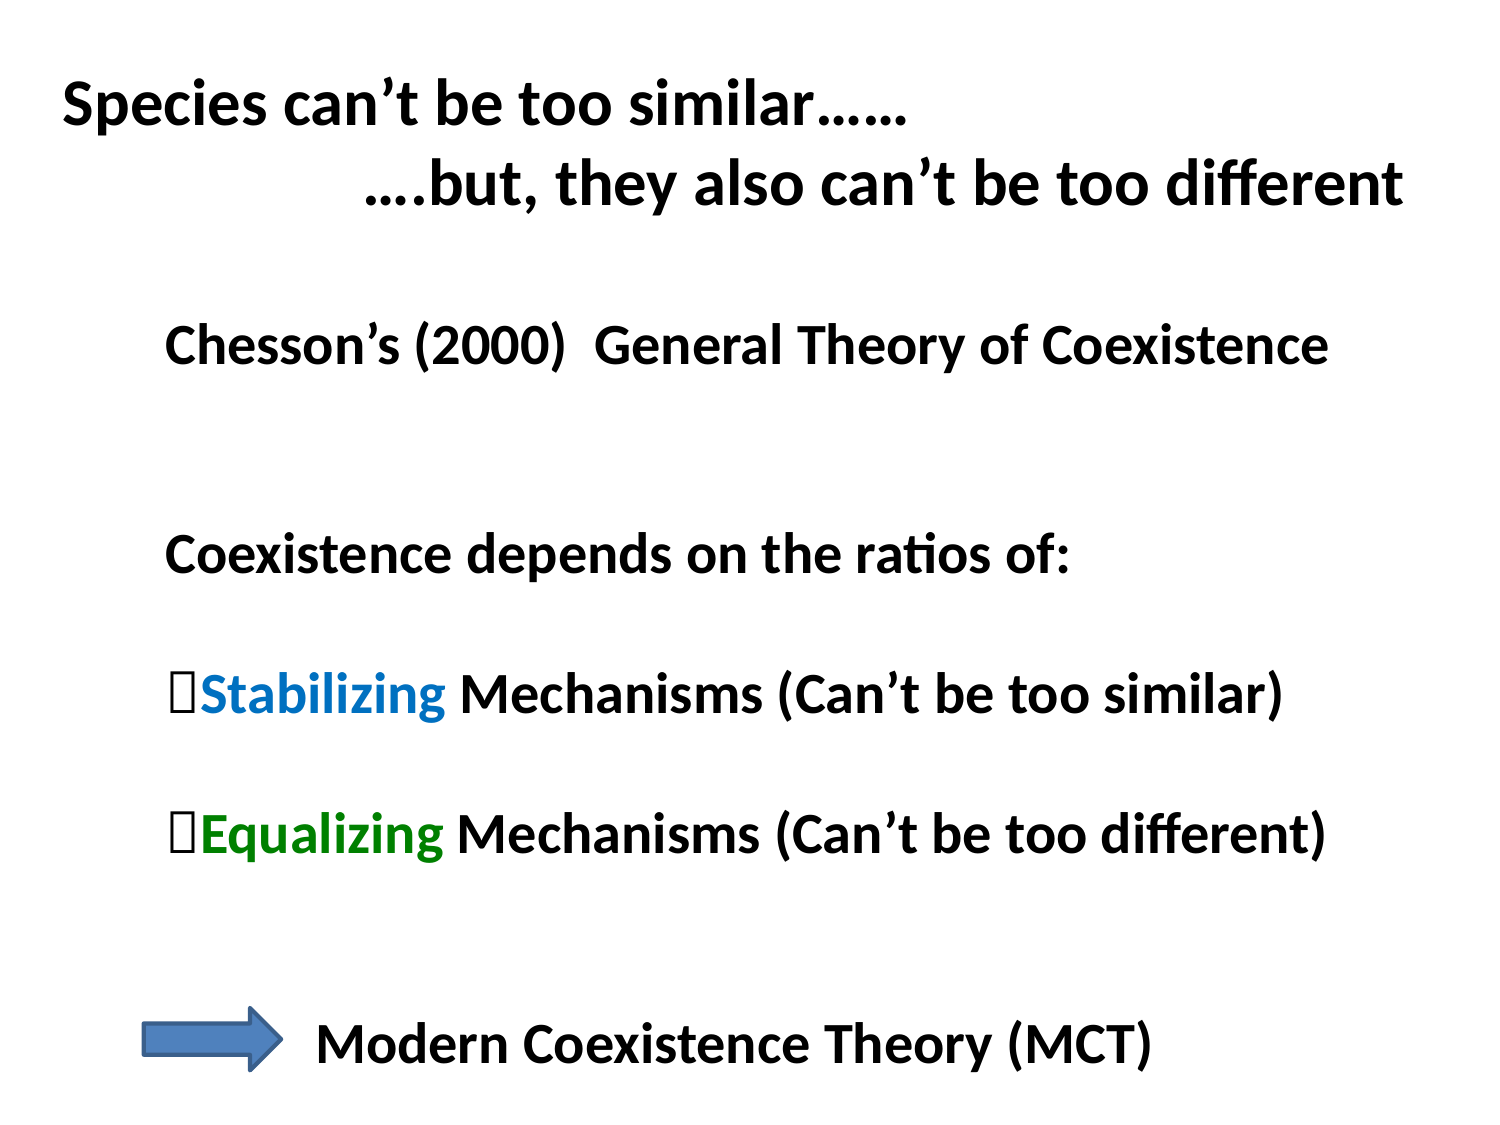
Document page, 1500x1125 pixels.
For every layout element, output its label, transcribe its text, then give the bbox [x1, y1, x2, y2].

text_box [324, 524, 916, 863]
text_box Chesson’s (2000) General Theory of Coexistence Coexistence depends on the ratios of: Stabilizing Mechanisms (Can’t be too similar) Equalizing Mechanisms (Can’t be too different) Modern Coexistence Theory (MCT) [150, 228, 1391, 1083]
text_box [437, 588, 959, 941]
text_box Species can’t be too similar…… ….but, they also can’t be too different [48, 51, 1422, 227]
text_box [141, 1005, 284, 1073]
